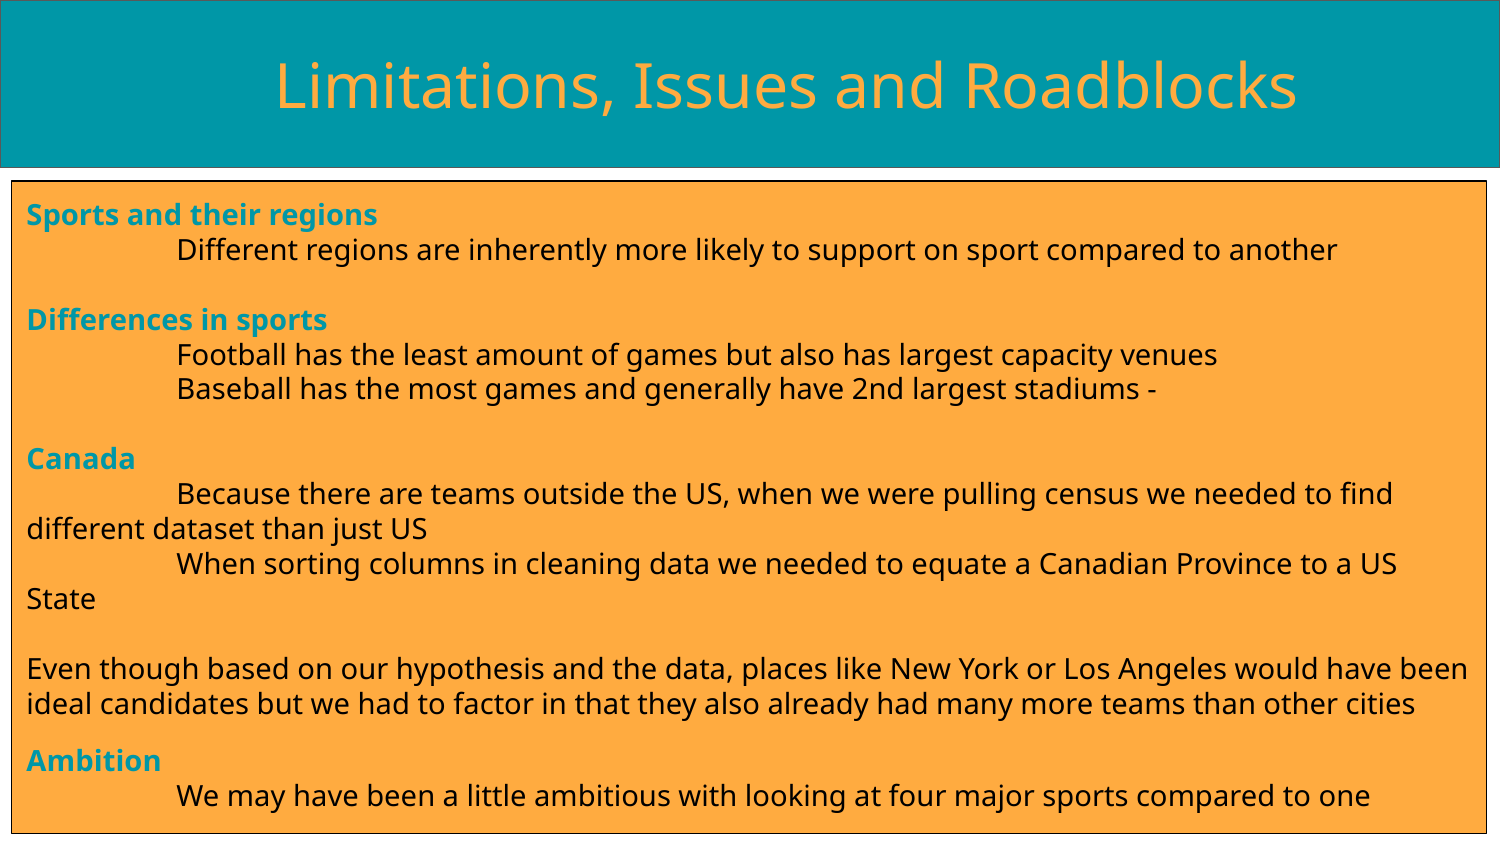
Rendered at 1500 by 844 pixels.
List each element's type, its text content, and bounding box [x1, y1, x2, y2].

text_box Sports and their regions Different regions are inherently more likely to support on sport compared to another Differences in sports Football has the least amount of games but also has largest capacity venues Baseball has the most games and generally have 2nd largest stadiums - Canada Because there are teams outside the US, when we were pulling census we needed to find different dataset than just US When sorting columns in cleaning data we needed to equate a Canadian Province to a US State Even though based on our hypothesis and the data, places like New York or Los Angeles would have been ideal candidates but we had to factor in that they also already had many more teams than other cities Ambition We may have been a little ambitious with looking at four major sports compared to one [11, 180, 1487, 834]
text_box Limitations, Issues and Roadblocks [0, 0, 1500, 168]
